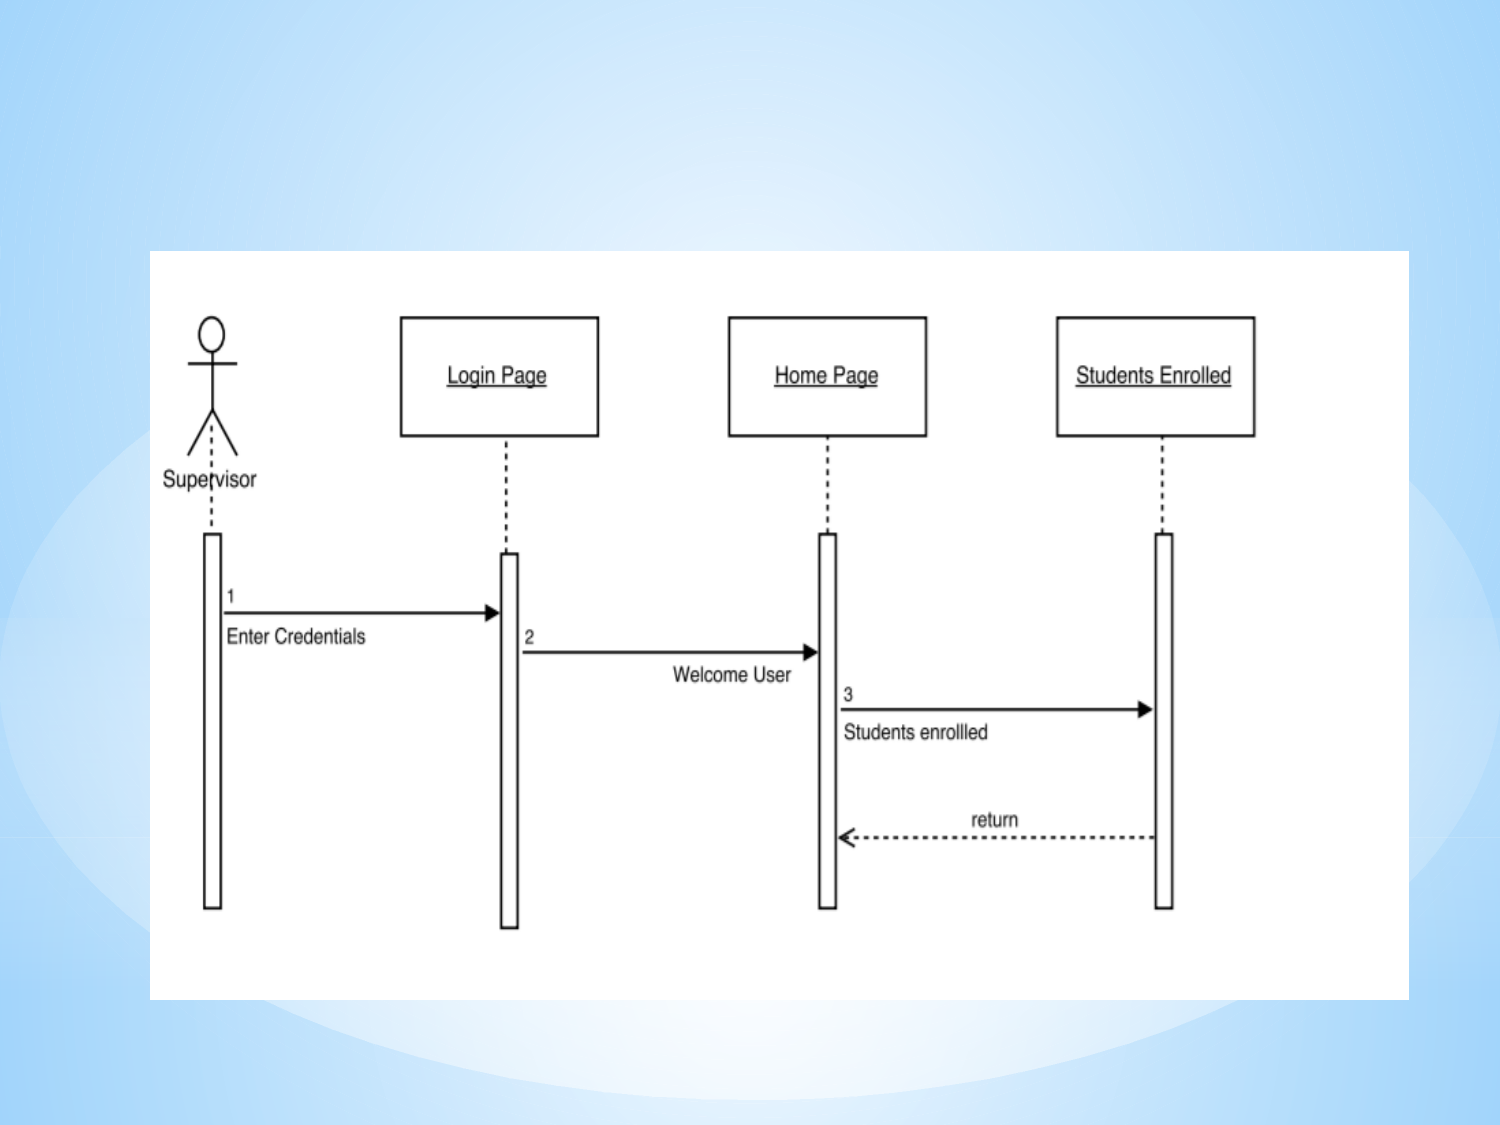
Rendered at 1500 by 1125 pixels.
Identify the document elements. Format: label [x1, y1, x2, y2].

picture [149, 251, 1410, 1001]
